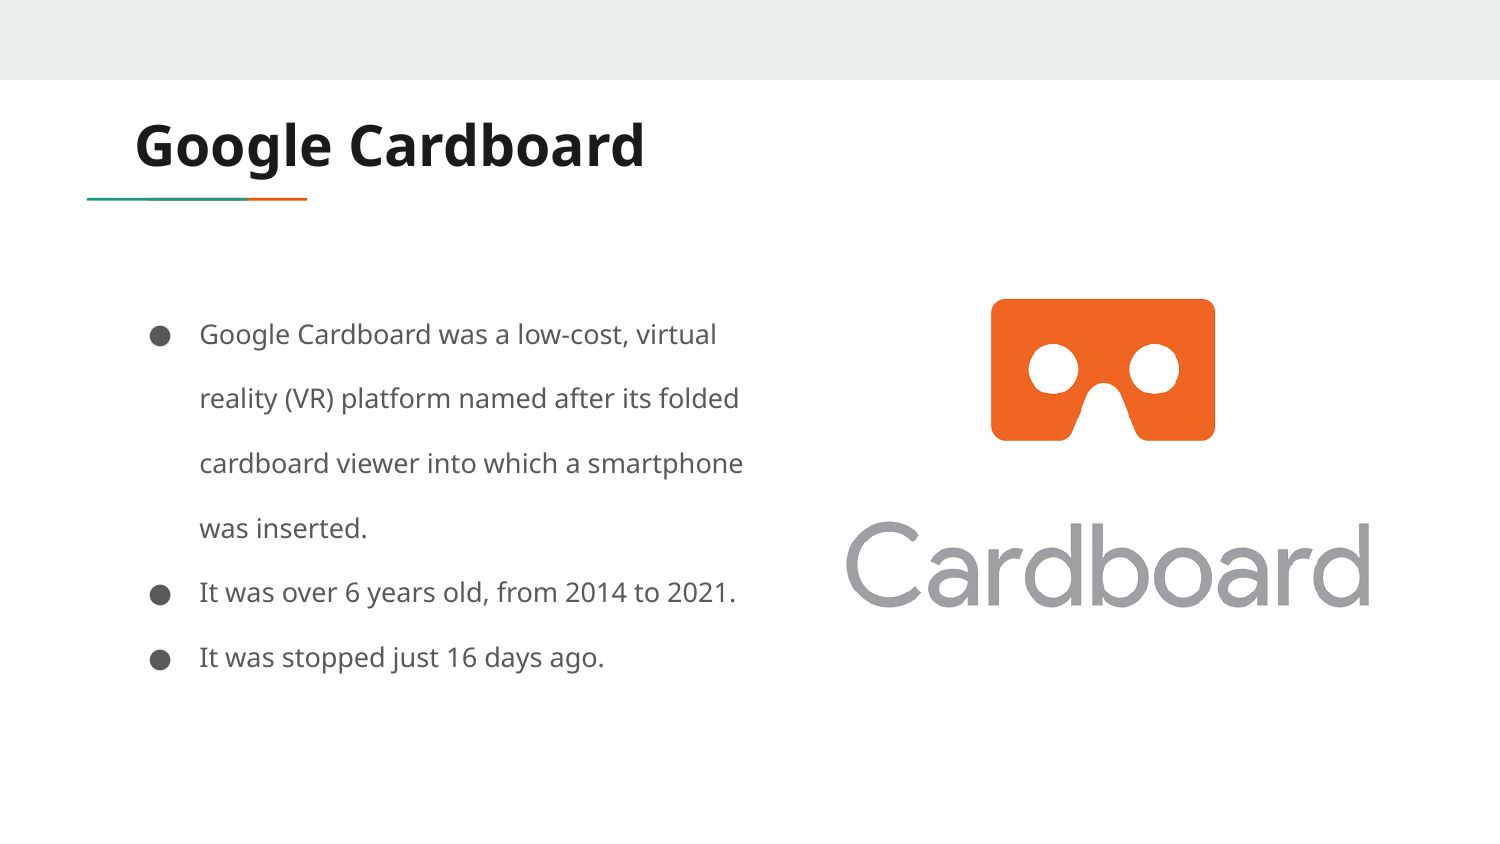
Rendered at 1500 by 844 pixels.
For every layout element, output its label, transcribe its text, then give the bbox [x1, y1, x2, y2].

list Google Cardboard was a low-cost, virtual reality (VR) platform named after its folded cardboard viewer into which a smartphone was inserted. It was over 6 years old, from 2014 to 2021. It was stopped just 16 days ago. [109, 269, 791, 732]
picture [775, 269, 1436, 641]
title Google Cardboard [119, 94, 1381, 183]
